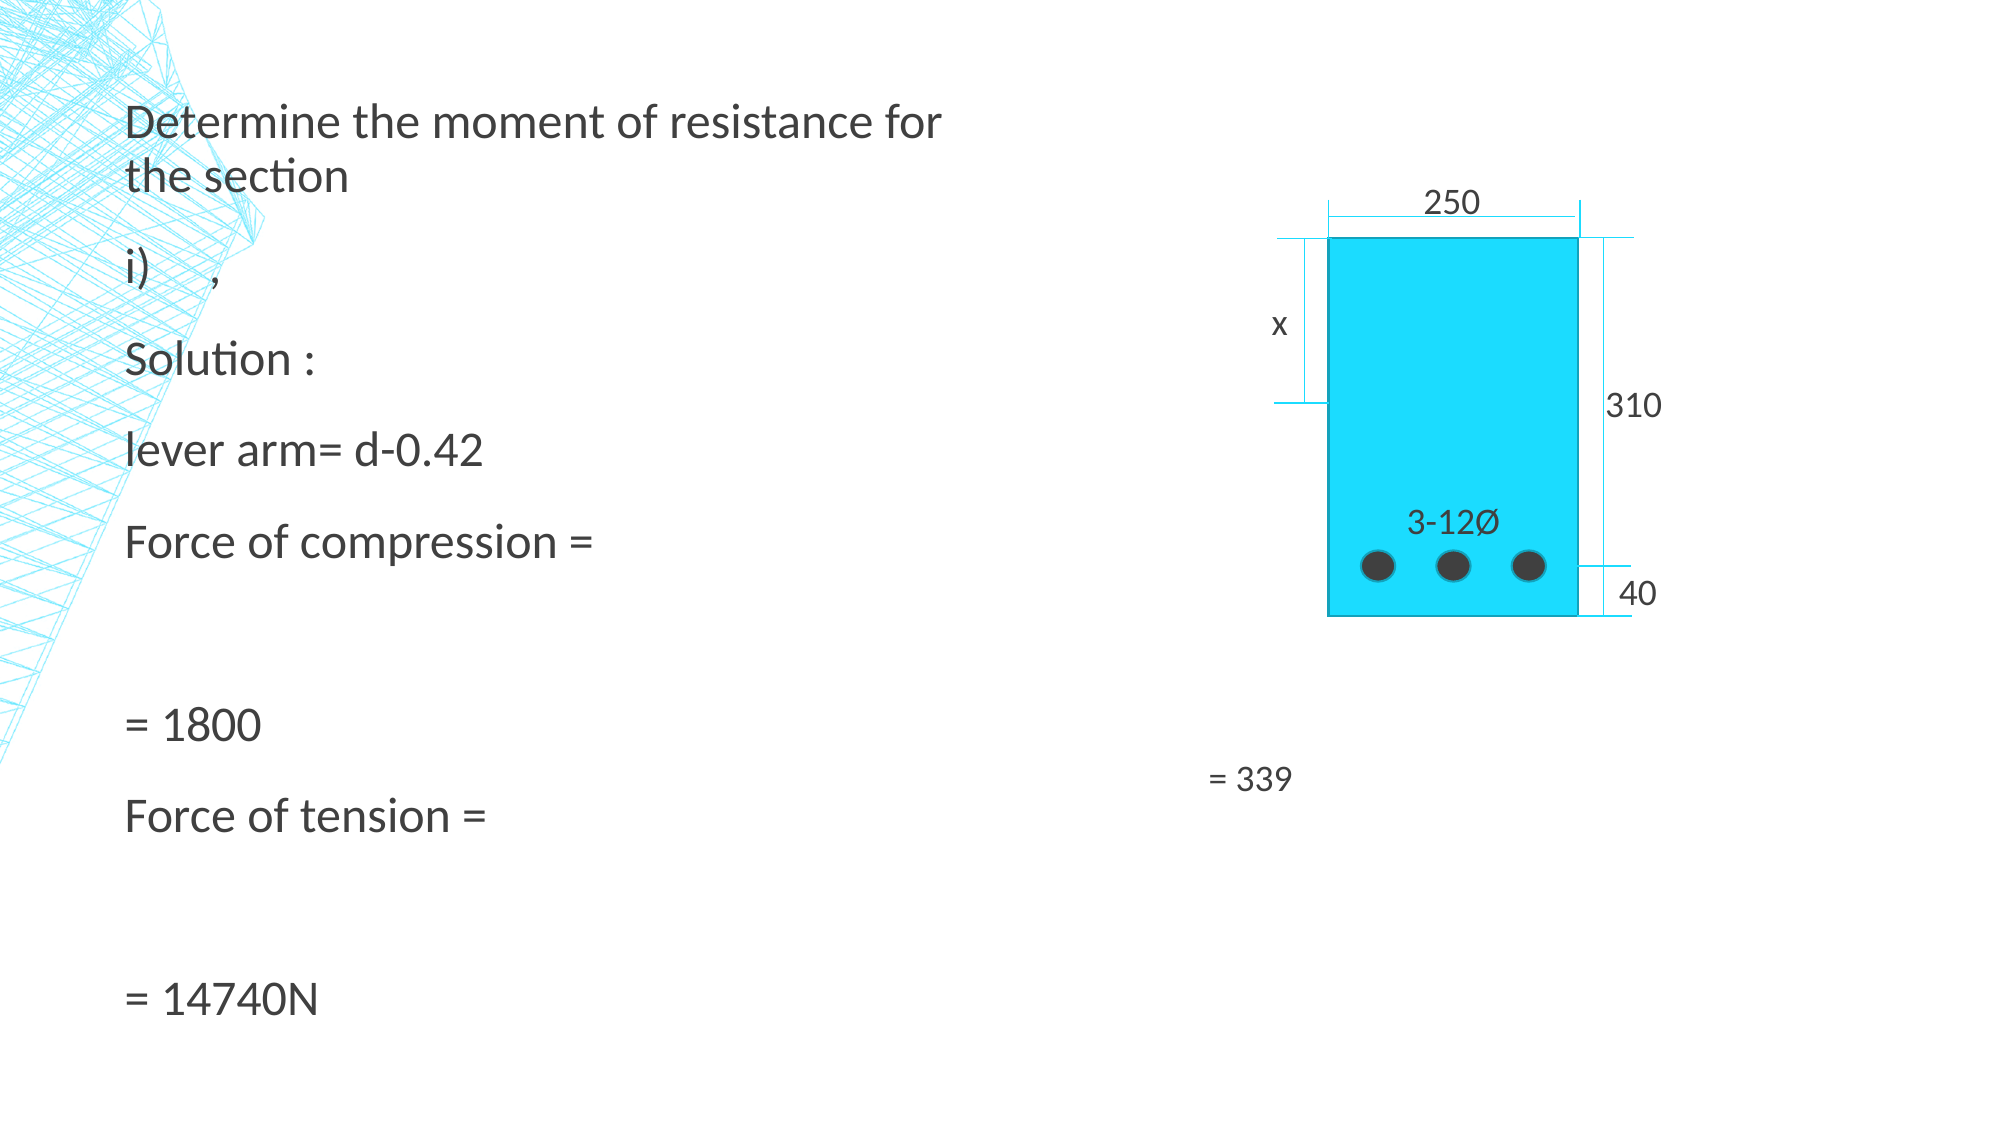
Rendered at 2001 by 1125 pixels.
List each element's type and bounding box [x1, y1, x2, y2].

picture [0, 0, 2001, 1125]
text_box [1256, 169, 1678, 622]
